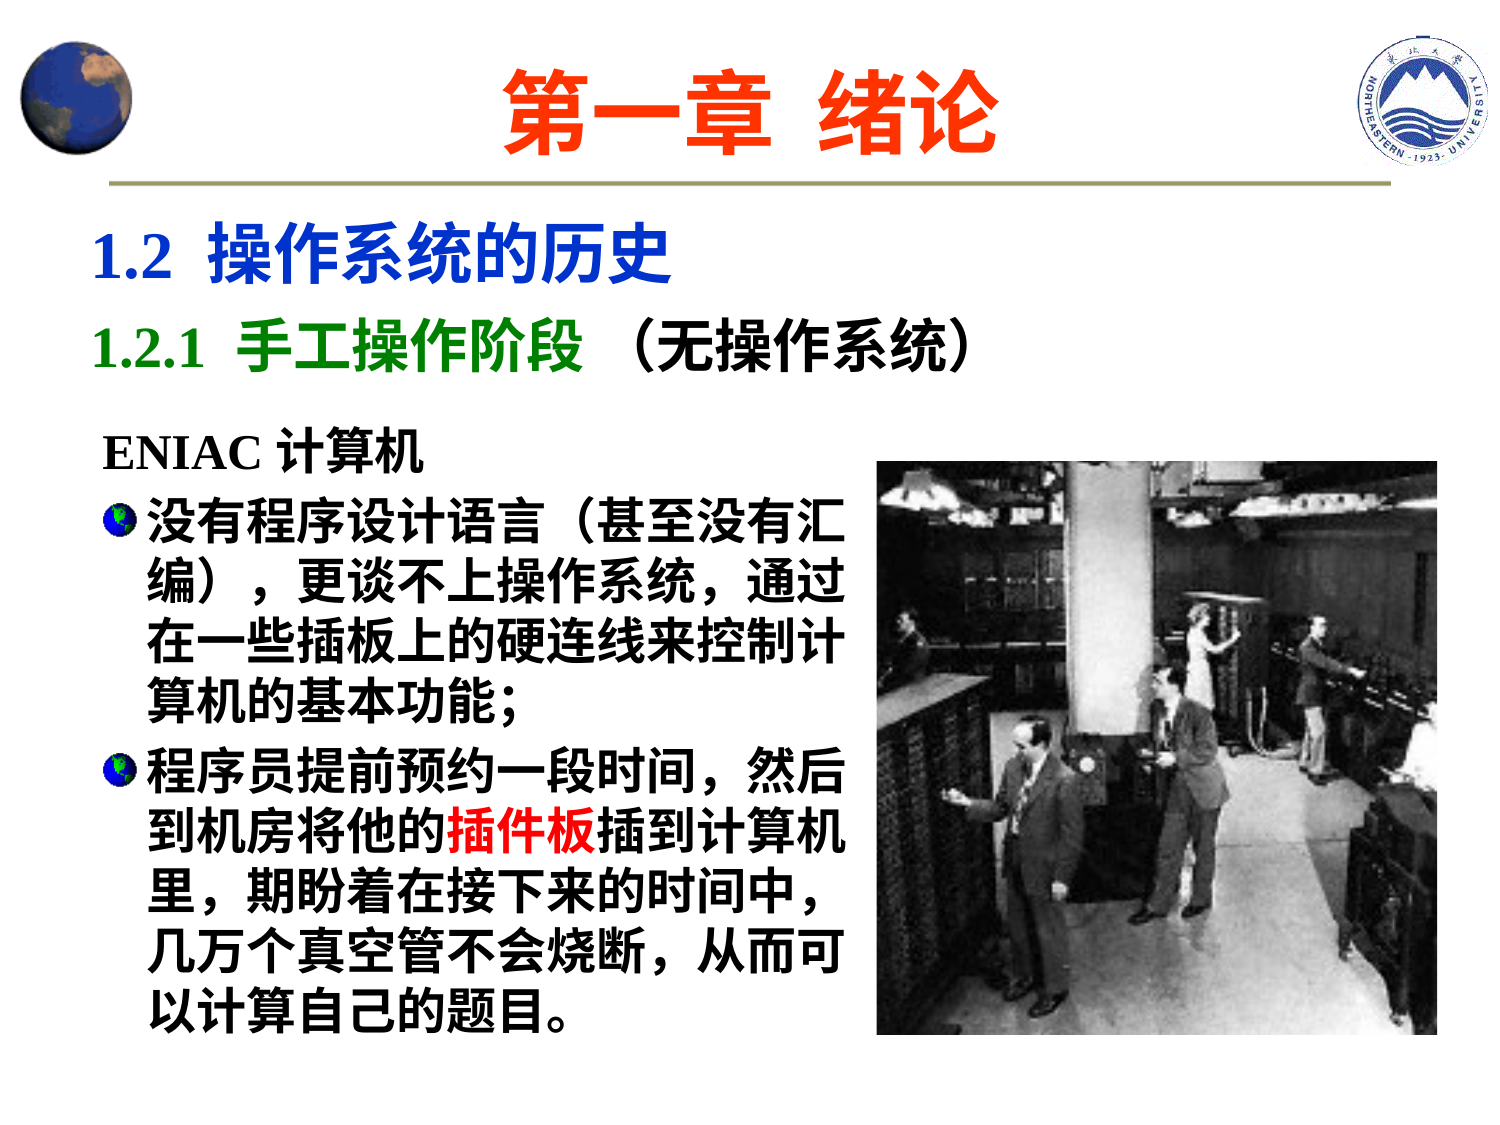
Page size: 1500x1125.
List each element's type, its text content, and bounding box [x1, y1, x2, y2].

picture [109, 175, 1391, 191]
picture [0, 37, 138, 161]
list 1.2 操作系统的历史 1.2.1 手工操作阶段 （无操作系统） [75, 200, 1425, 400]
picture [876, 461, 1438, 1036]
title 第一章 绪论 [112, 42, 1388, 181]
picture [102, 502, 138, 538]
picture [1352, 33, 1490, 171]
picture [102, 752, 138, 788]
text_box ENIAC计算机 没有程序设计语言（甚至没有汇编），更谈不上操作系统，通过在一些插板上的硬连线来控制计算机的基本功能； 程序员提前预约一段时间，然后到机房将他的插件板插到计算机里，期盼着在接下来的时间中，几万个真空管不会烧断，从而可以计算自己的题目。 [87, 412, 871, 1048]
